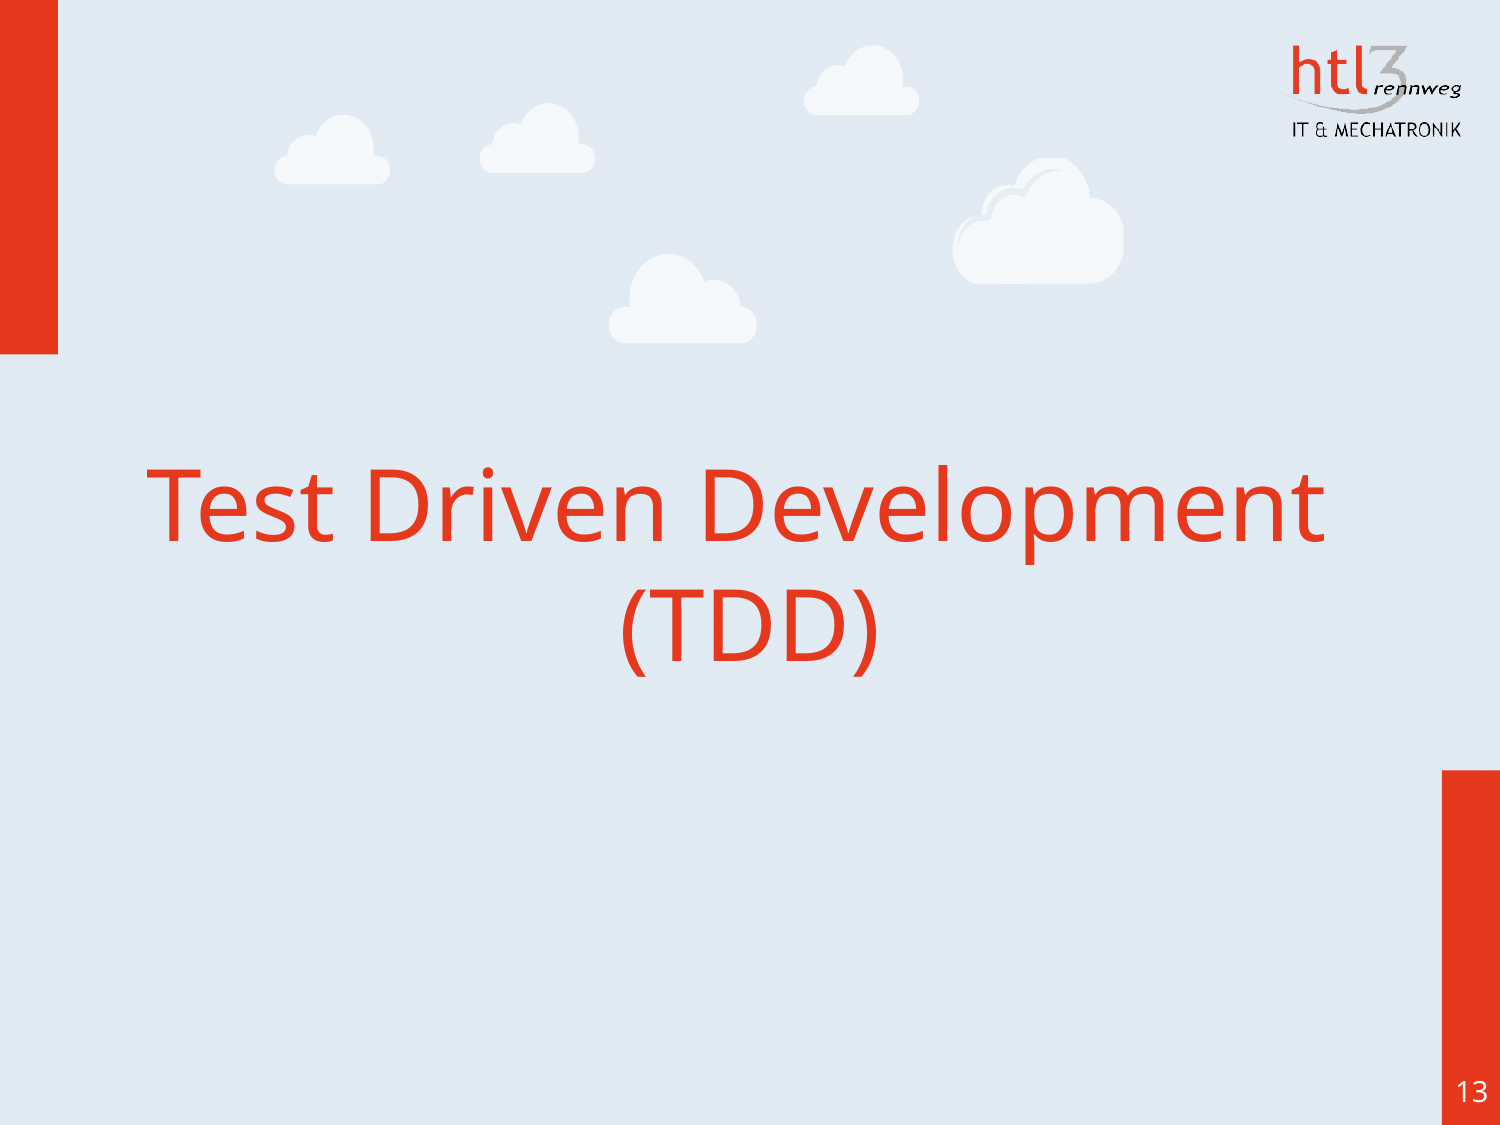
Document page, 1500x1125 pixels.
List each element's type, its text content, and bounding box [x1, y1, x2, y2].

picture [0, 0, 1500, 1125]
text_box Test Driven Development (TDD) [132, 433, 1368, 689]
